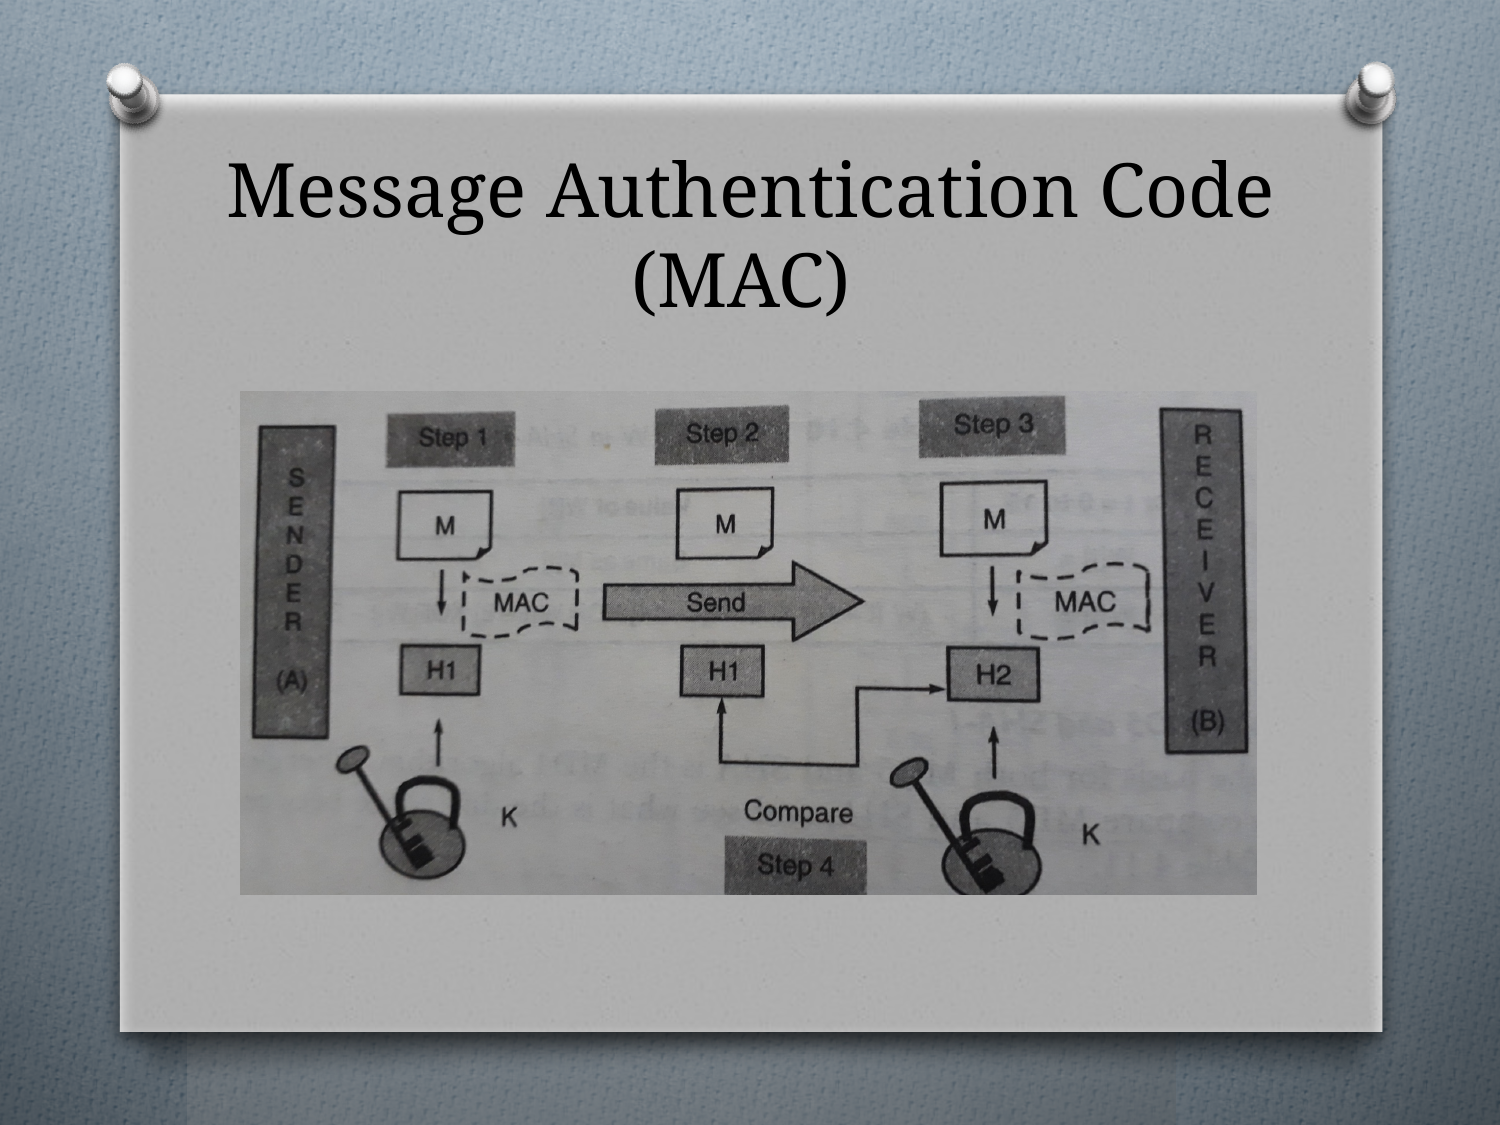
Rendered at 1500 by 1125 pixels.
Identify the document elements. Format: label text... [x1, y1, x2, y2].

title Message Authentication Code (MAC) [179, 134, 1323, 332]
picture [1317, 35, 1439, 156]
picture [75, 29, 198, 153]
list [239, 347, 1257, 940]
